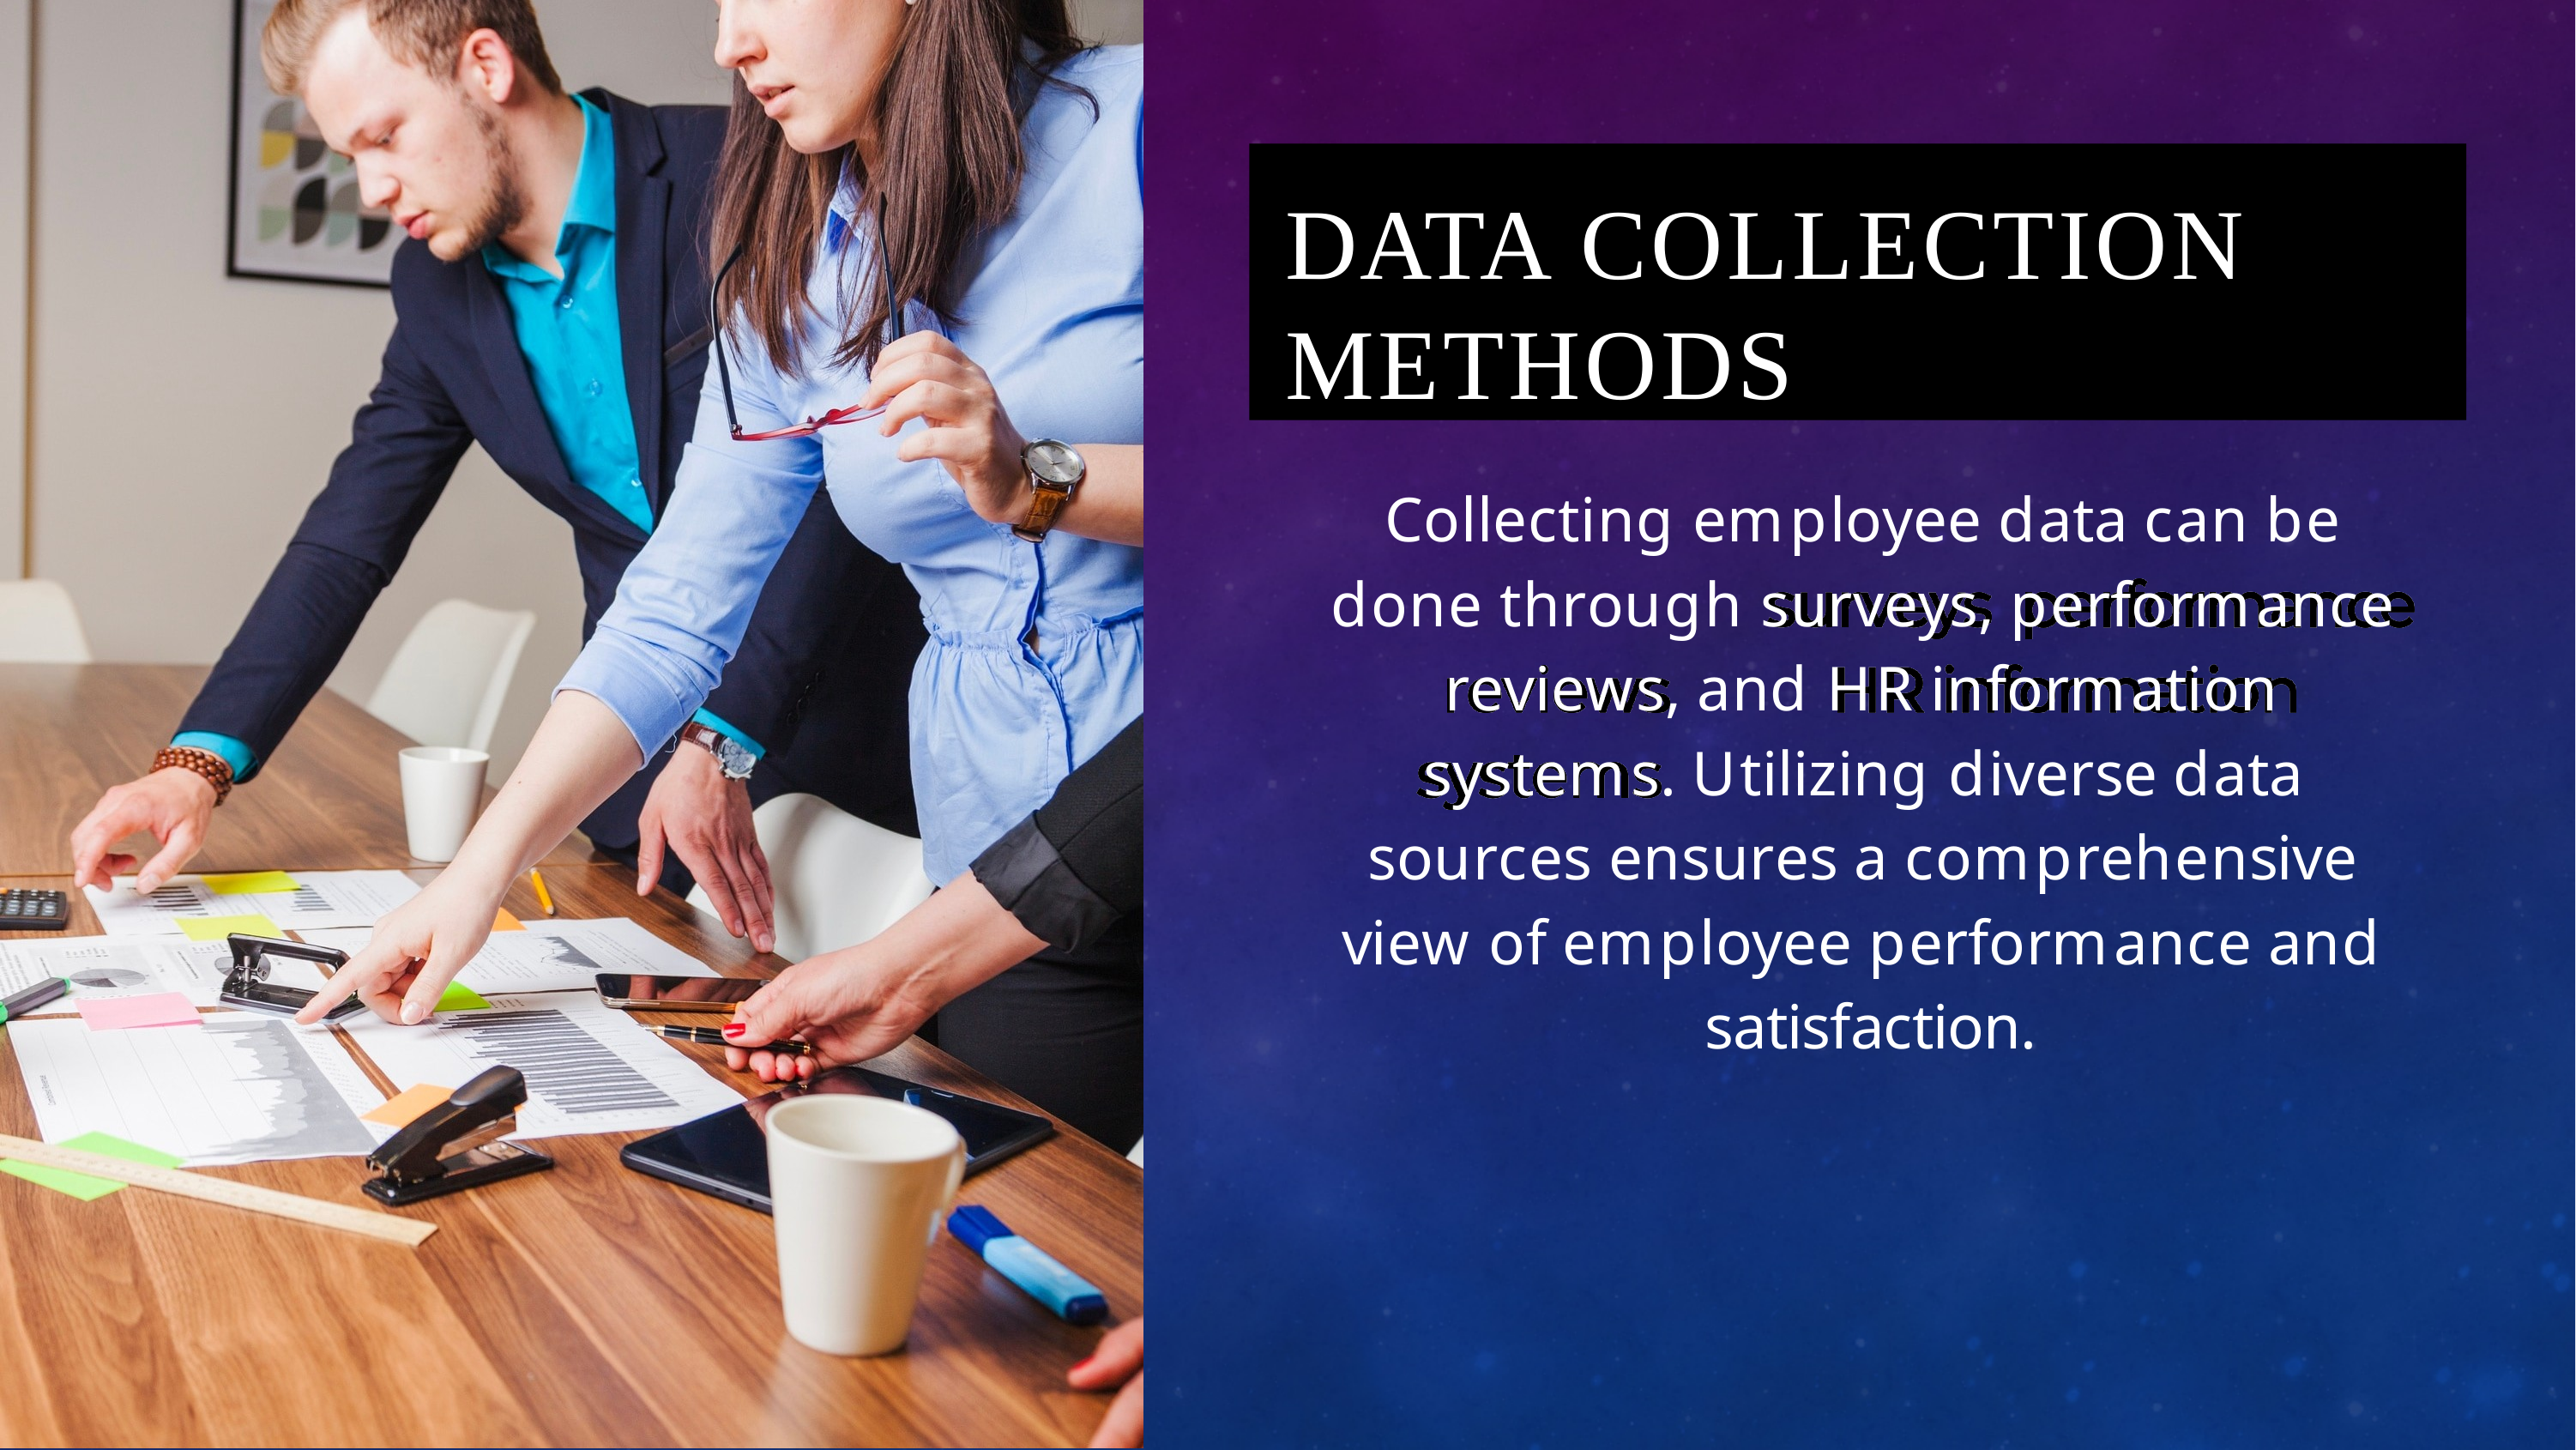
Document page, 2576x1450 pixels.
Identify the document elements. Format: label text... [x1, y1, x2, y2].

text_box Collecting employee data can be done through surveys, performance reviews, and HR information systems. Utilizing diverse data sources ensures a comprehensive view of employee performance and satisfaction. [1324, 468, 2416, 1061]
title Data Collection Methods [1249, 143, 2467, 420]
picture [0, 0, 2576, 1450]
